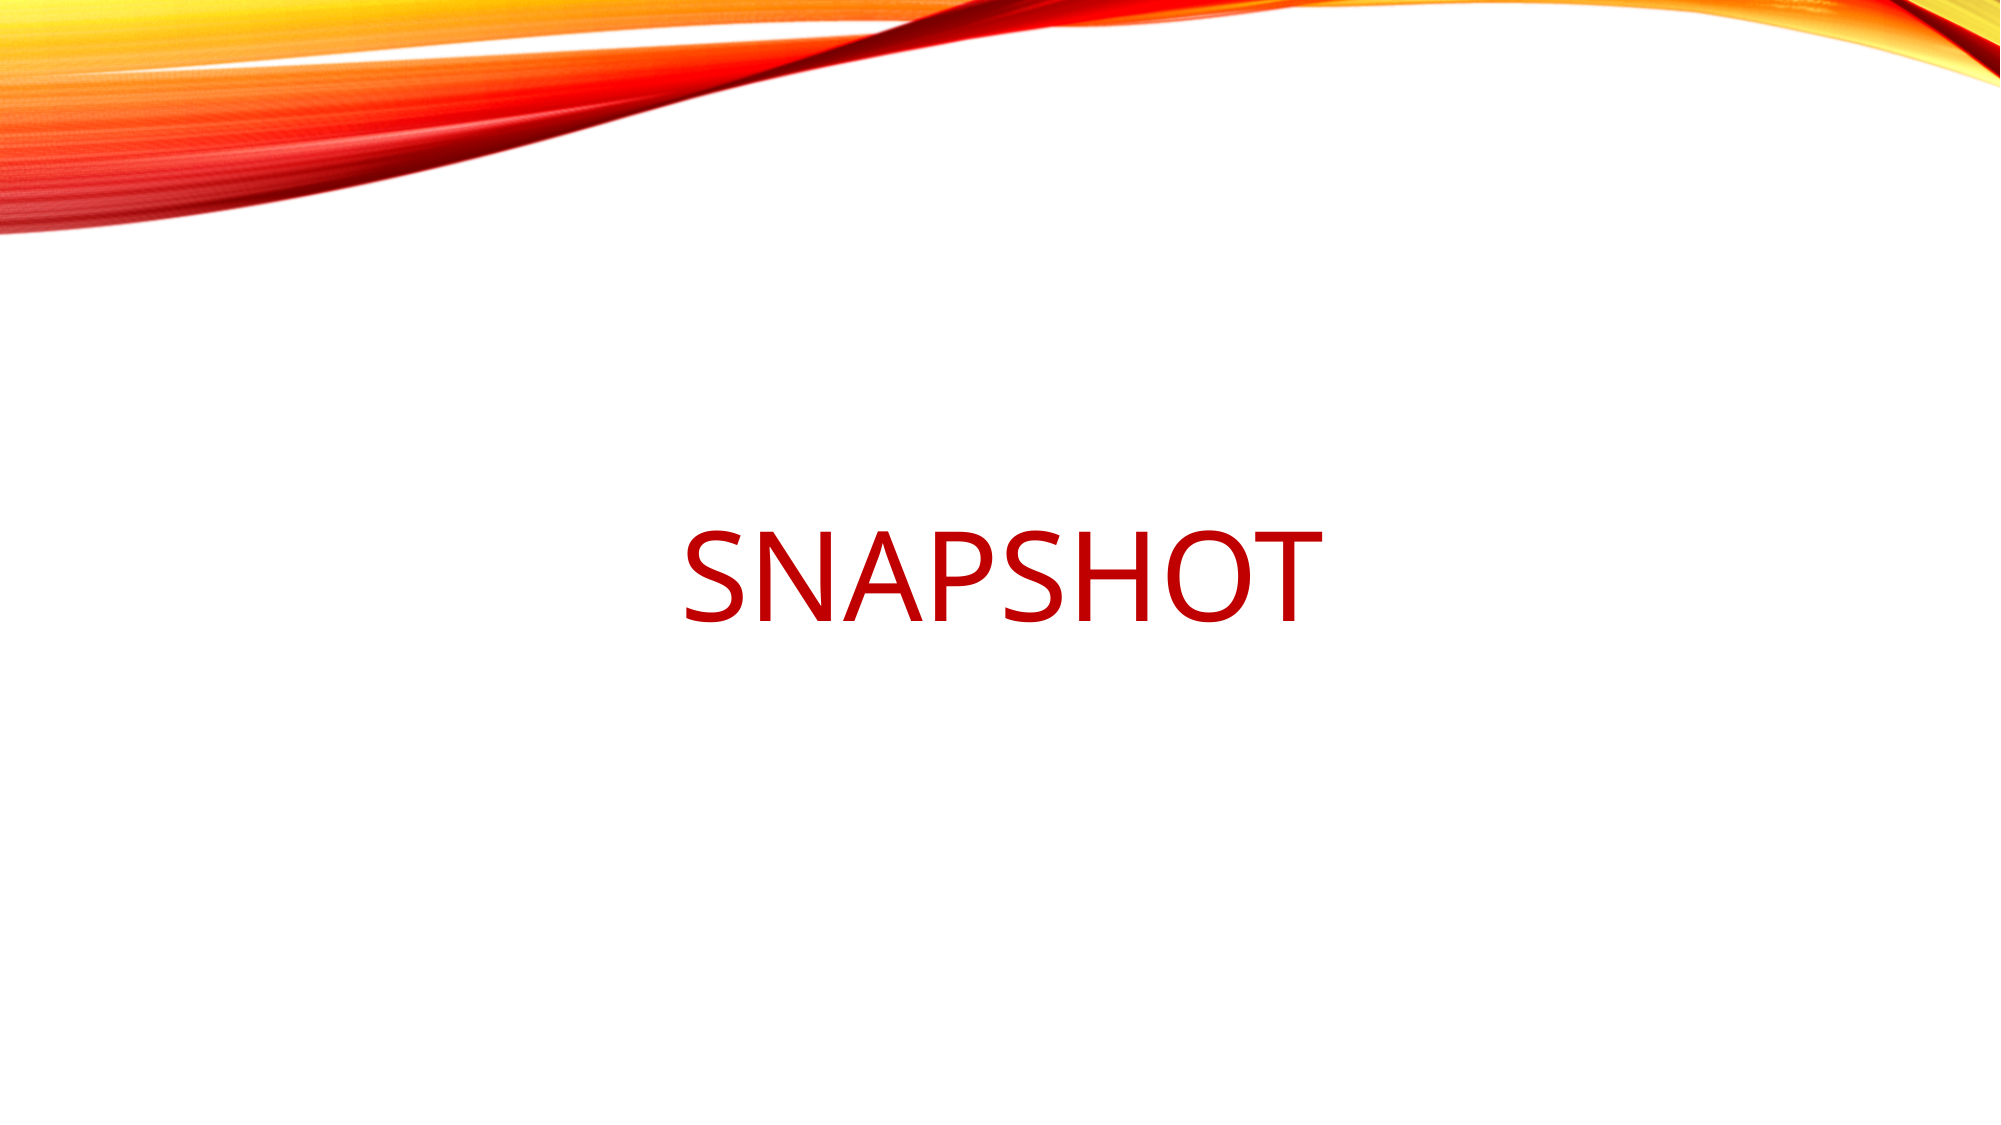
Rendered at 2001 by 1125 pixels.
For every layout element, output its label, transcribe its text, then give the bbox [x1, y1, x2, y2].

list SNAPSHOT [112, 360, 1888, 1021]
picture [0, 0, 2000, 237]
